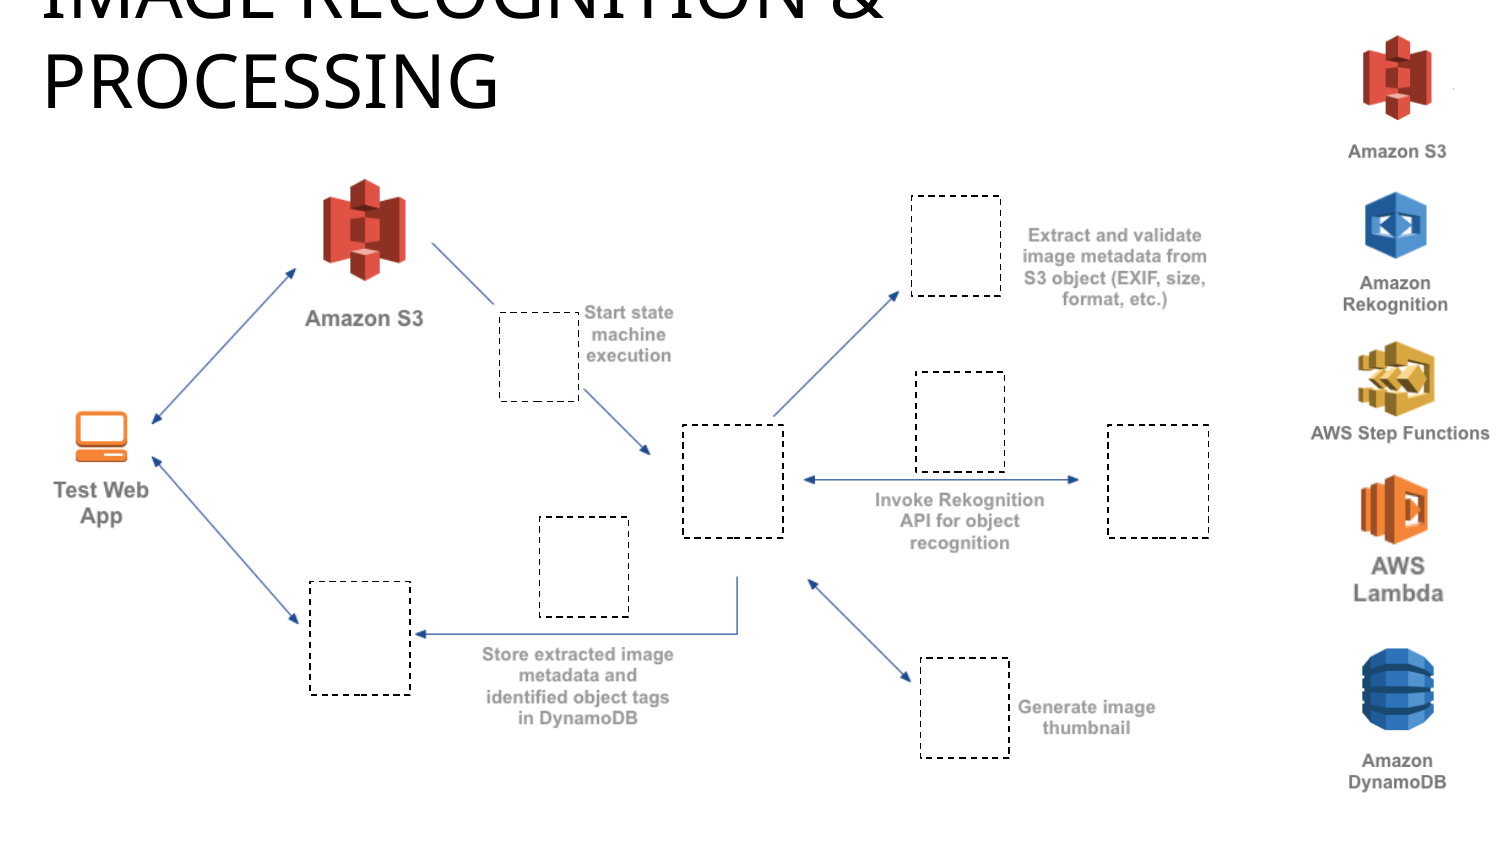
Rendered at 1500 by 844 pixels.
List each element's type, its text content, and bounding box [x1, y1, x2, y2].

picture [1342, 462, 1455, 618]
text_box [45, 162, 1233, 785]
picture [1339, 187, 1458, 322]
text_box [1284, 262, 1500, 451]
title IMAGE RECOGNITION & PROCESSING [26, 0, 1274, 139]
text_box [1300, 593, 1500, 802]
picture [1342, 21, 1455, 164]
